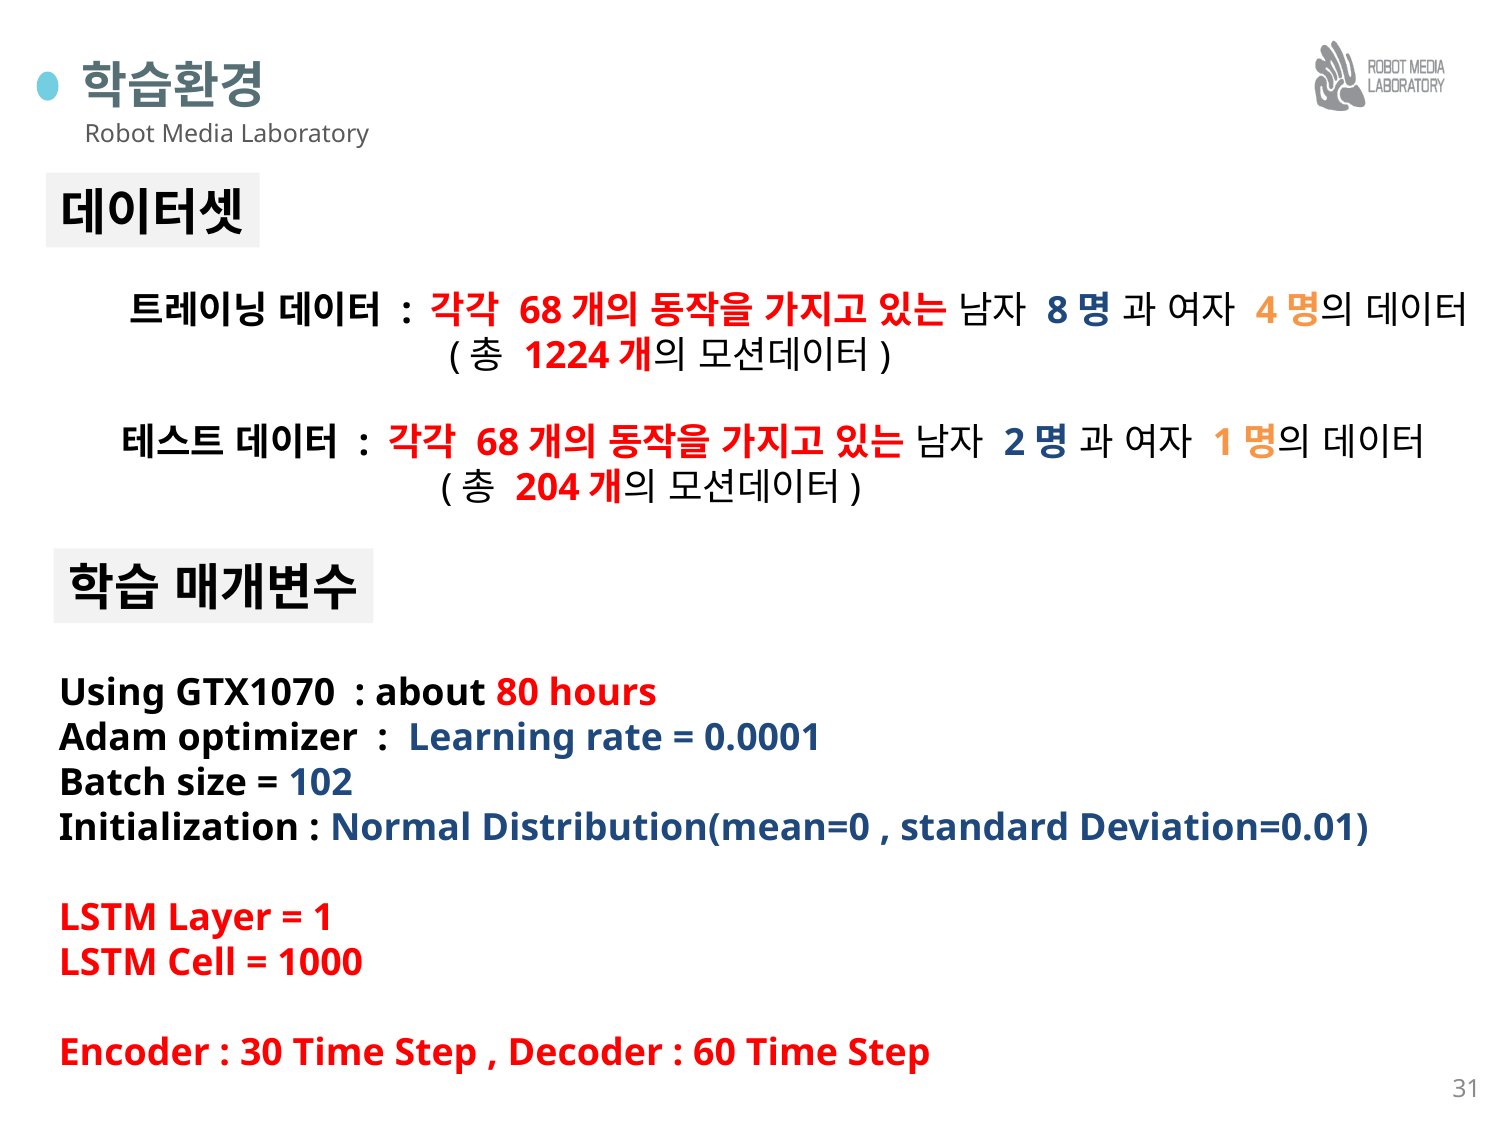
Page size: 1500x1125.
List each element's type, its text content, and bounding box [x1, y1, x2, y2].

text_box 트레이닝 데이터 : 각각 68개의 동작을 가지고 있는 남자 8명 과 여자 4명의 데이터 (총 1224개의 모션데이터) [115, 278, 1485, 384]
picture [1307, 34, 1451, 119]
text_box 학습 매개변수 [53, 548, 374, 624]
text_box Using GTX1070 : about 80 hours Adam optimizer : Learning rate = 0.0001 Batch size = 102 Initialization : Normal Distribution(mean=0 , standard Deviation=0.01) LSTM Layer = 1 LSTM Cell = 1000 Encoder : 30 Time Step , Decoder : 60 Time Step [43, 660, 1385, 1081]
text_box 테스트 데이터 : 각각 68개의 동작을 가지고 있는 남자 2명 과 여자 1명의 데이터 (총 204개의 모션데이터) [106, 410, 1442, 515]
slide_number 31 [1145, 1059, 1496, 1120]
text_box 데이터셋 [45, 172, 260, 248]
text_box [36, 45, 981, 154]
